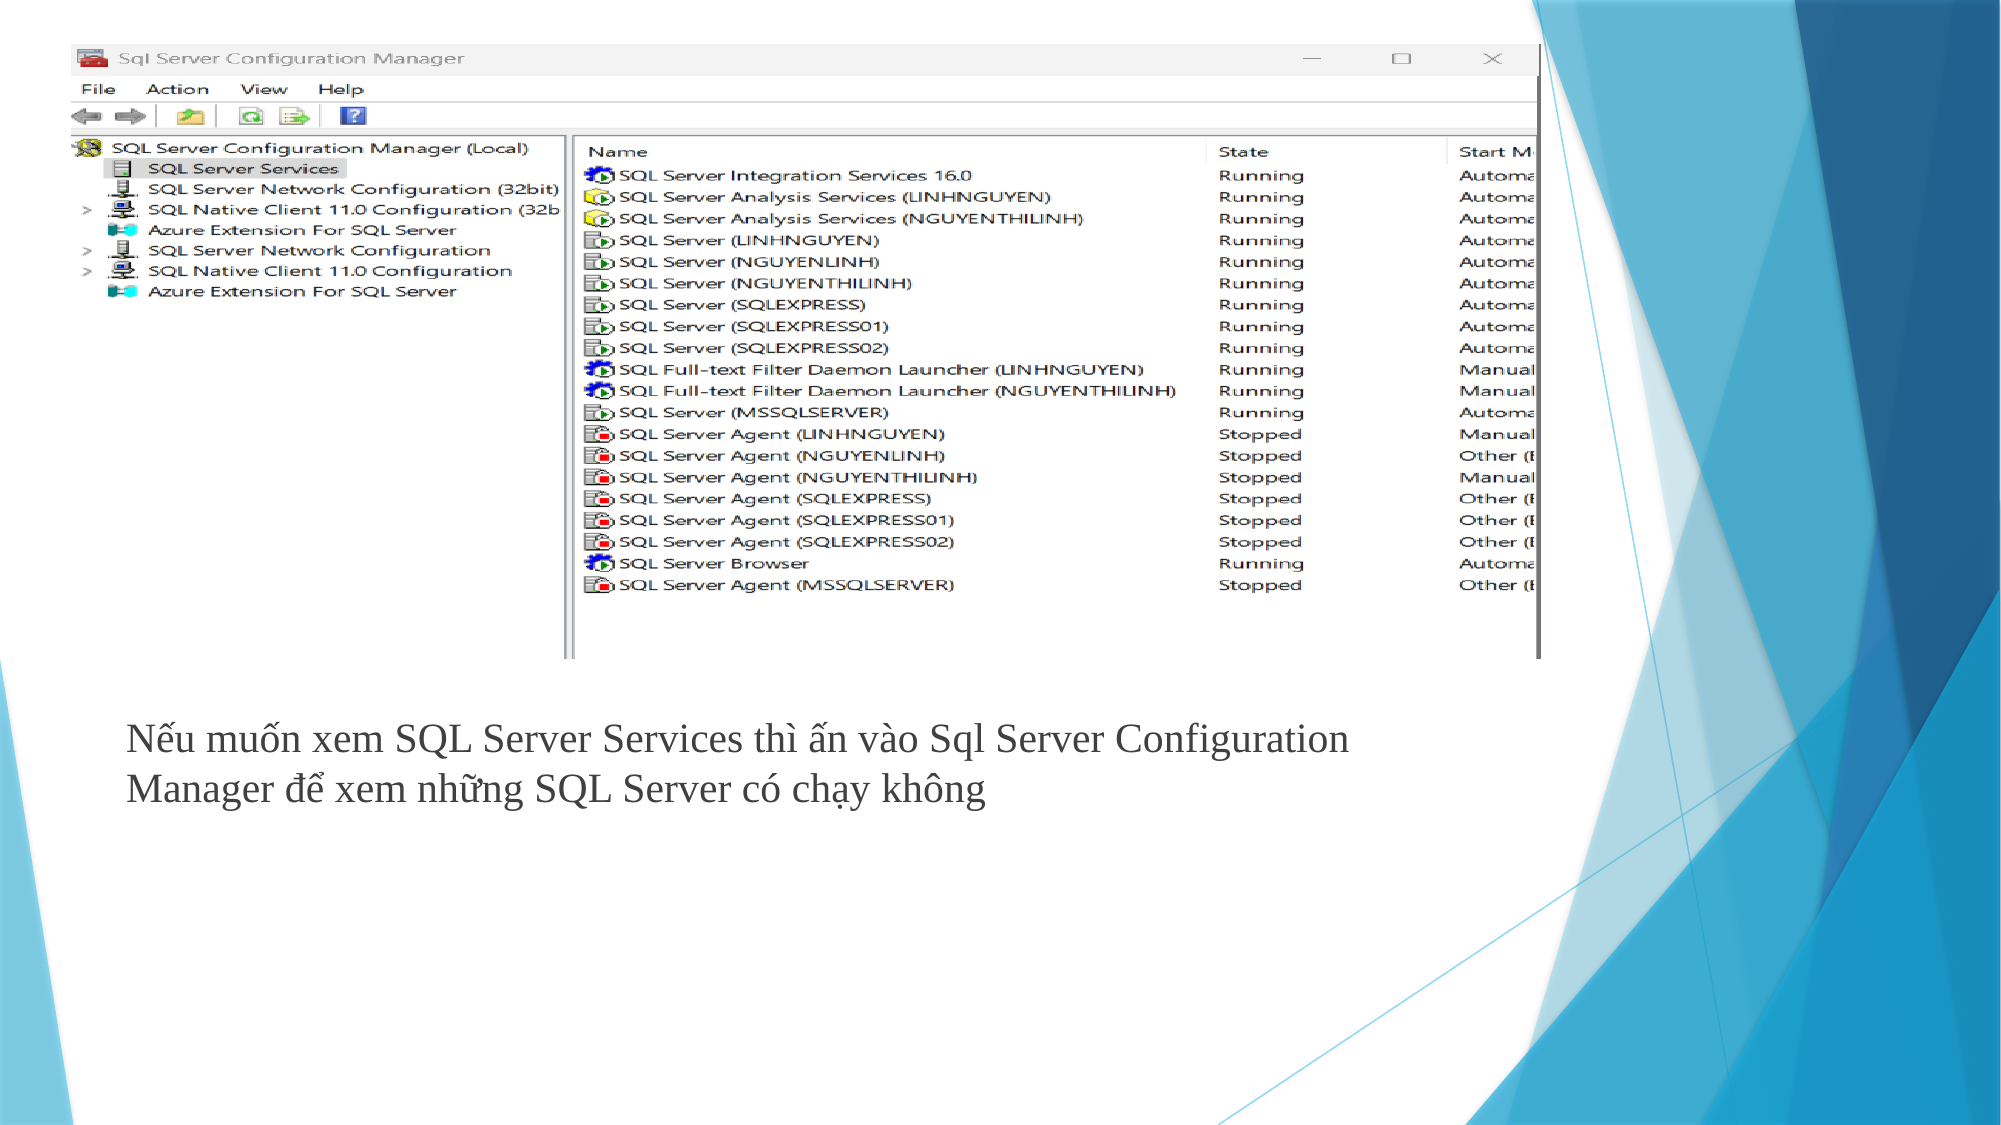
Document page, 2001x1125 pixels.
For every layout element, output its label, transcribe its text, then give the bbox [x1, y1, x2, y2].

picture [70, 43, 1542, 659]
list Nếu muốn xem SQL Server Services thì ấn vào Sql Server Configuration Manager để xem những SQL Server có chạy không [111, 667, 1522, 890]
